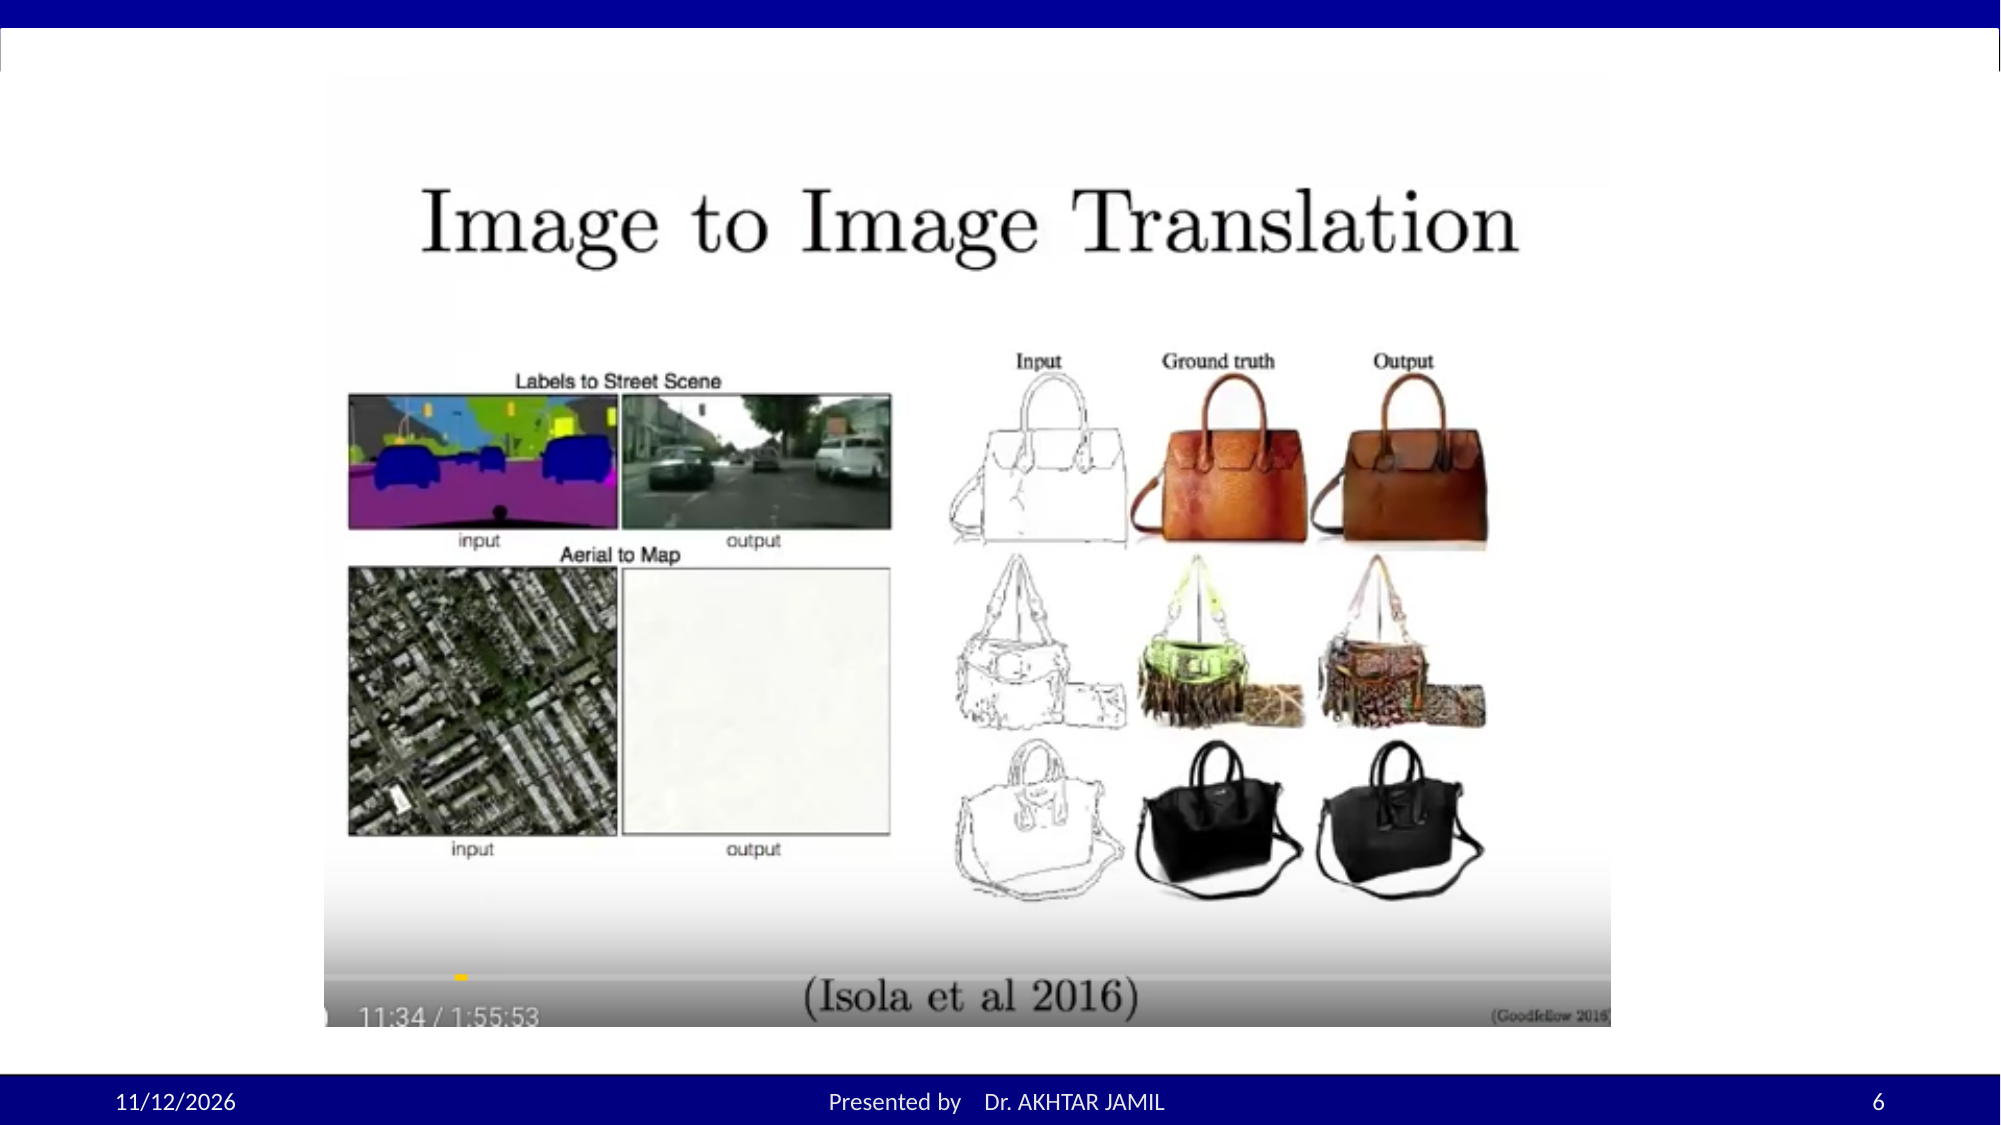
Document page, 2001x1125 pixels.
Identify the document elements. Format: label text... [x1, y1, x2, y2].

footer Presented by Dr. AKHTAR JAMIL [683, 1062, 1317, 1125]
picture [0, 0, 2001, 1125]
slide_number 6 [1433, 1062, 1900, 1125]
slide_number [99, 1062, 567, 1125]
